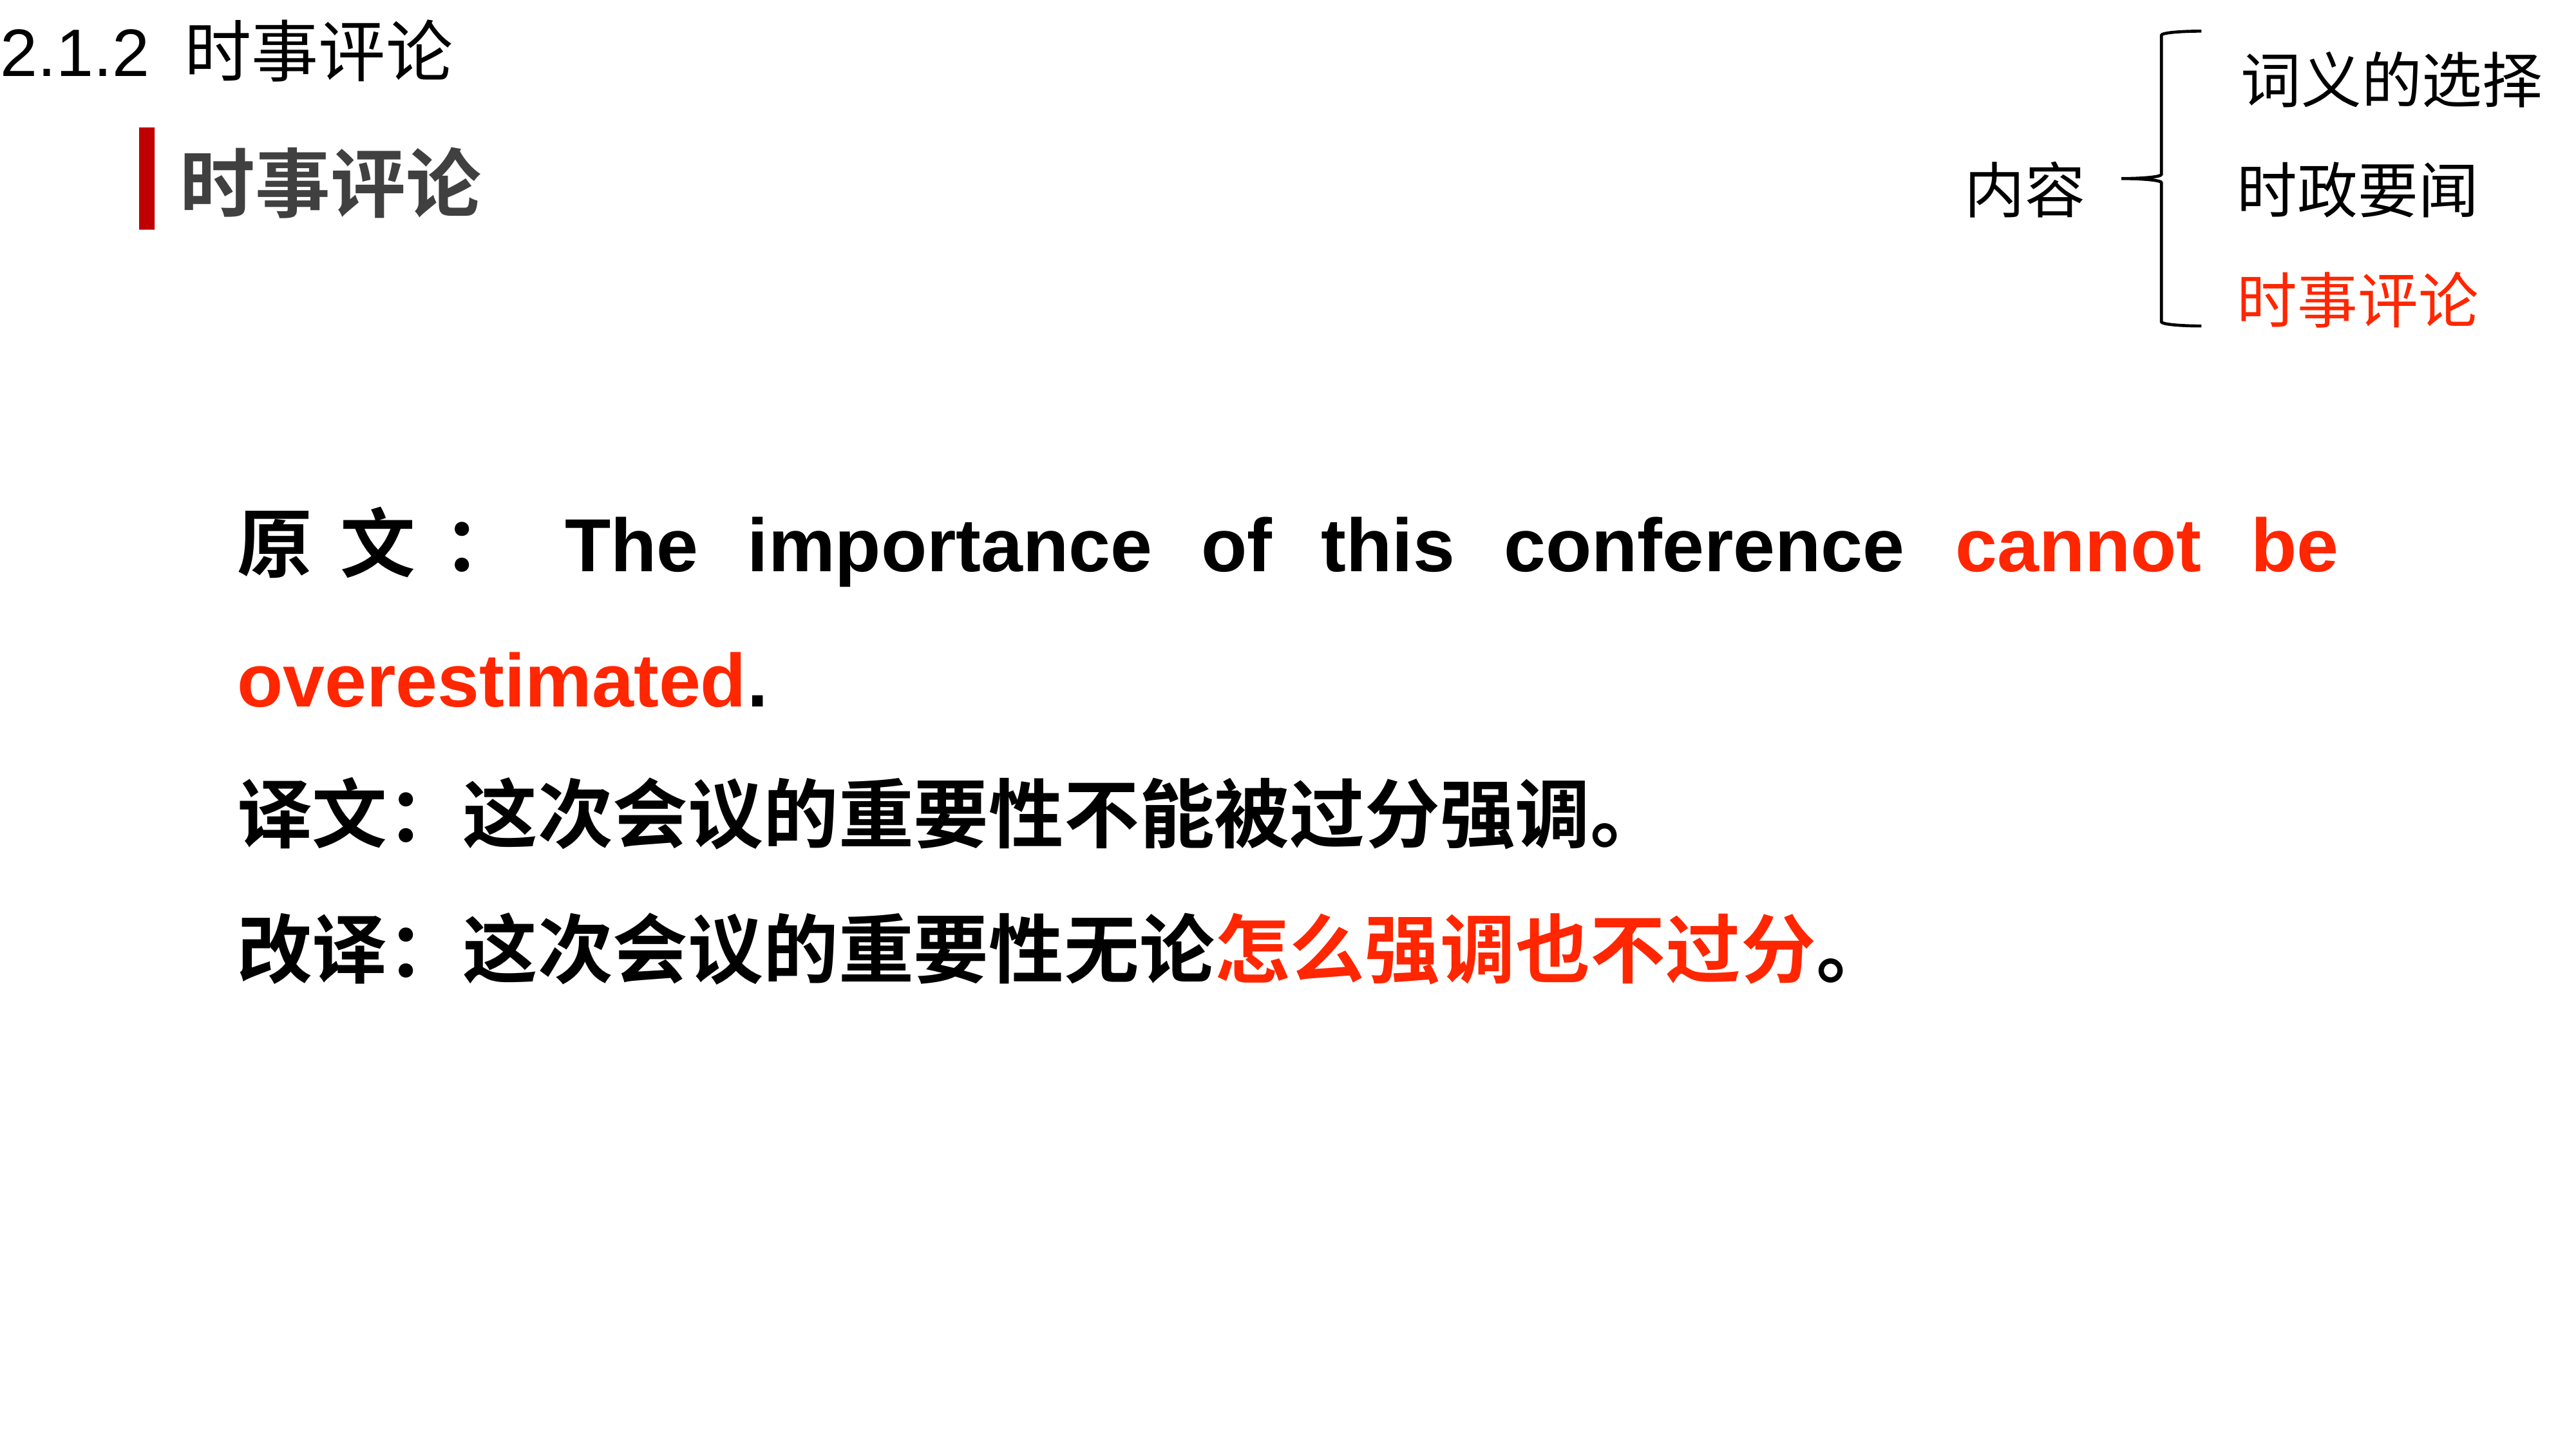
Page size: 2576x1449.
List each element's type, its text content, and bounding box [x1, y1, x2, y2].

text_box 内容 [1959, 147, 2091, 231]
text_box 时政要闻 [2231, 147, 2485, 231]
text_box 时事评论 [171, 126, 1819, 236]
text_box 原文：The importance of this conference cannot be overestimated. 译文：这次会议的重要性不能被过分强调。 改译：这次会议的重要性无论怎么强调也不过分。 [231, 446, 2344, 998]
text_box [139, 127, 155, 230]
text_box 2.1.2 时事评论 [0, 4, 459, 95]
text_box 时事评论 [2231, 257, 2485, 341]
text_box [2121, 31, 2202, 327]
text_box 词义的选择 [2235, 37, 2548, 120]
